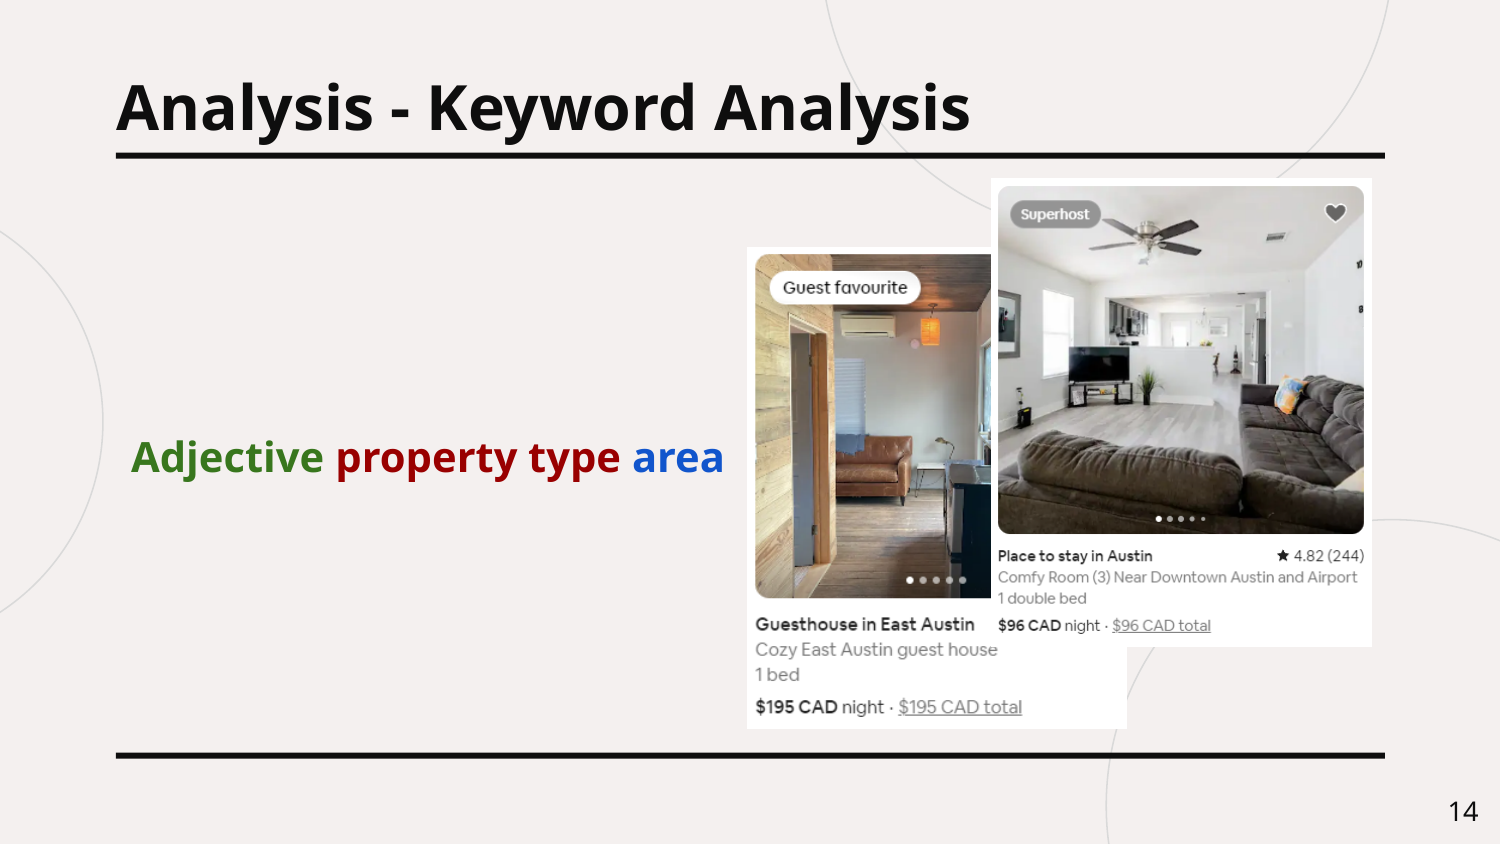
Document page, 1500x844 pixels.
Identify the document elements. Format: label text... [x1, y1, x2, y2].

text_box [115, 152, 1385, 159]
text_box [115, 752, 1385, 759]
slide_number ‹#› [1403, 779, 1494, 844]
title Analysis - Keyword Analysis [101, 52, 1006, 153]
subtitle Adjective property type area [116, 183, 748, 729]
picture [747, 177, 1372, 730]
